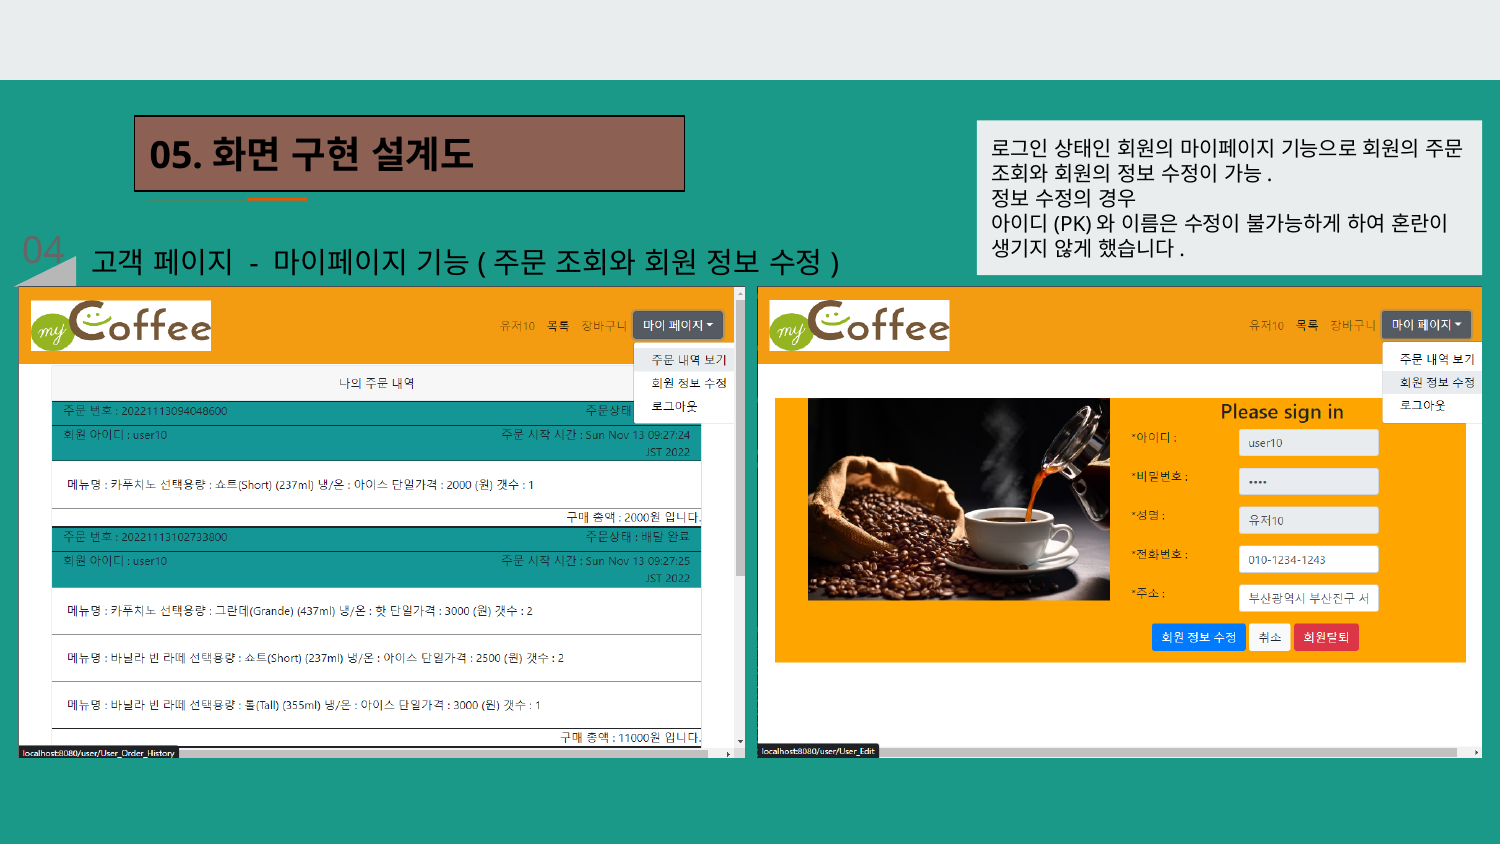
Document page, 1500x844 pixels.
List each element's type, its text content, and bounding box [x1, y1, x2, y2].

text_box 로그인 상태인 회원의 마이페이지 기능으로 회원의 주문 조회와 회원의 정보 수정이 가능. 정보 수정의 경우 아이디(PK)와 이름은 수정이 불가능하게 하여 혼란이 생기지 않게 했습니다. [976, 120, 1483, 276]
text_box 04 [6, 211, 89, 287]
text_box 고객 페이지 - 마이페이지 기능(주문 조회와 회원 정보 수정) [89, 229, 864, 289]
picture [756, 286, 1483, 759]
text_box 05.화면 구현 설계도 [134, 115, 685, 191]
picture [17, 286, 746, 759]
